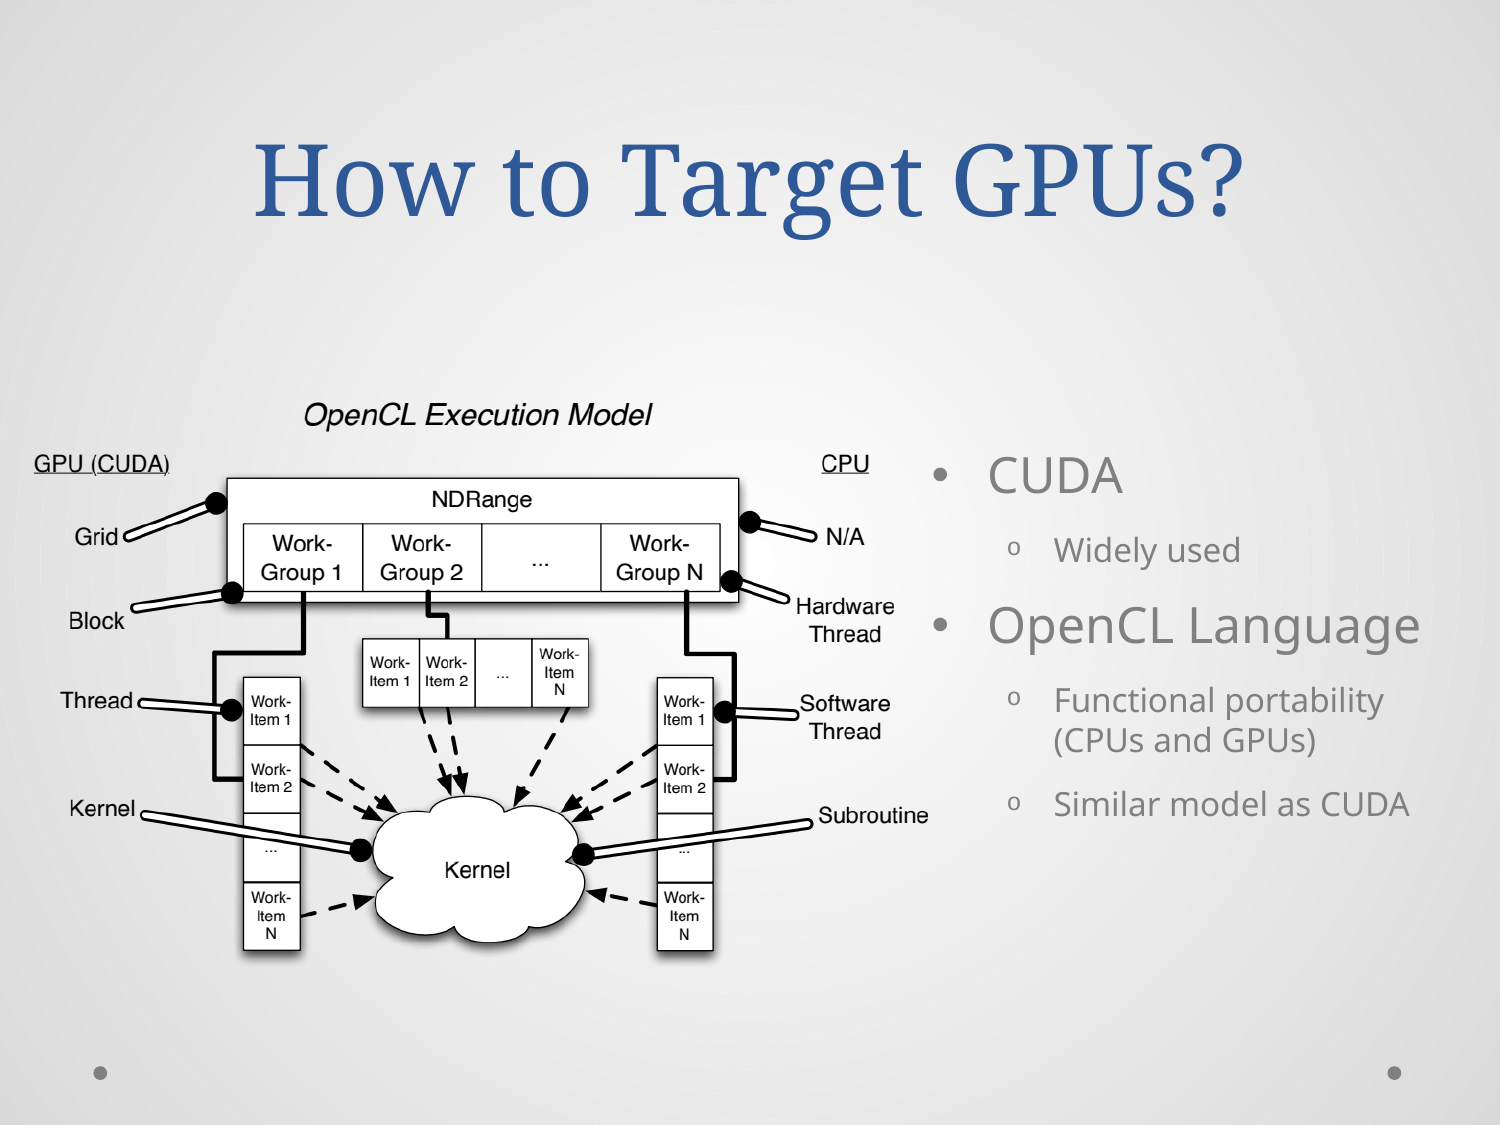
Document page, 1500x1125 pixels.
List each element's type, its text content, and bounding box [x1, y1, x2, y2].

title How to Target GPUs? [75, 0, 1425, 245]
picture [24, 394, 941, 967]
list CUDA Widely used OpenCL Language Functional portability (CPUs and GPUs) Similar model as CUDA [916, 262, 1466, 1005]
